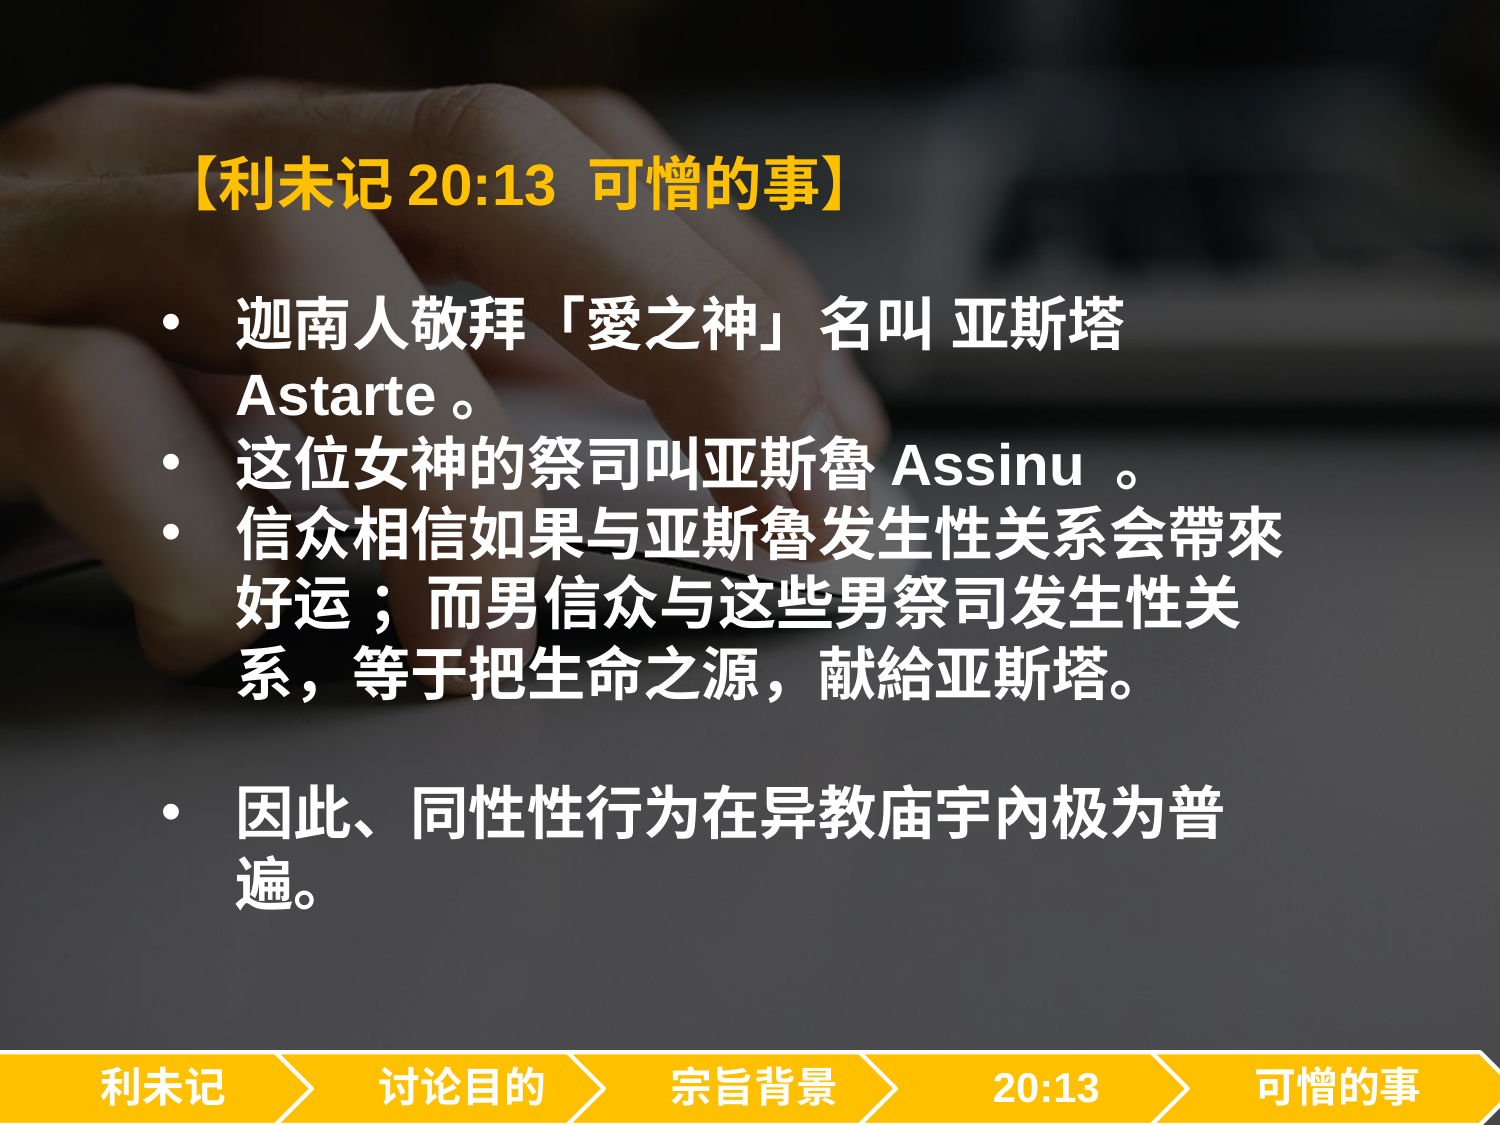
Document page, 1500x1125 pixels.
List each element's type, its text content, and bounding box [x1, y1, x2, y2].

text_box [0, 0, 1500, 1050]
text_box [0, 1051, 1500, 1125]
text_box 【利未记20:13 可憎的事】 迦南人敬拜「愛之神」名叫 亚斯塔Astarte。 这位女神的祭司叫亚斯魯Assinu 。 信众相信如果与亚斯魯发生性关系会帶來好运 ；而男信众与这些男祭司发生性关系，等于把生命之源，献給亚斯塔。 因此、同性性行为在异教庙宇內极为普遍。 [145, 139, 1340, 994]
